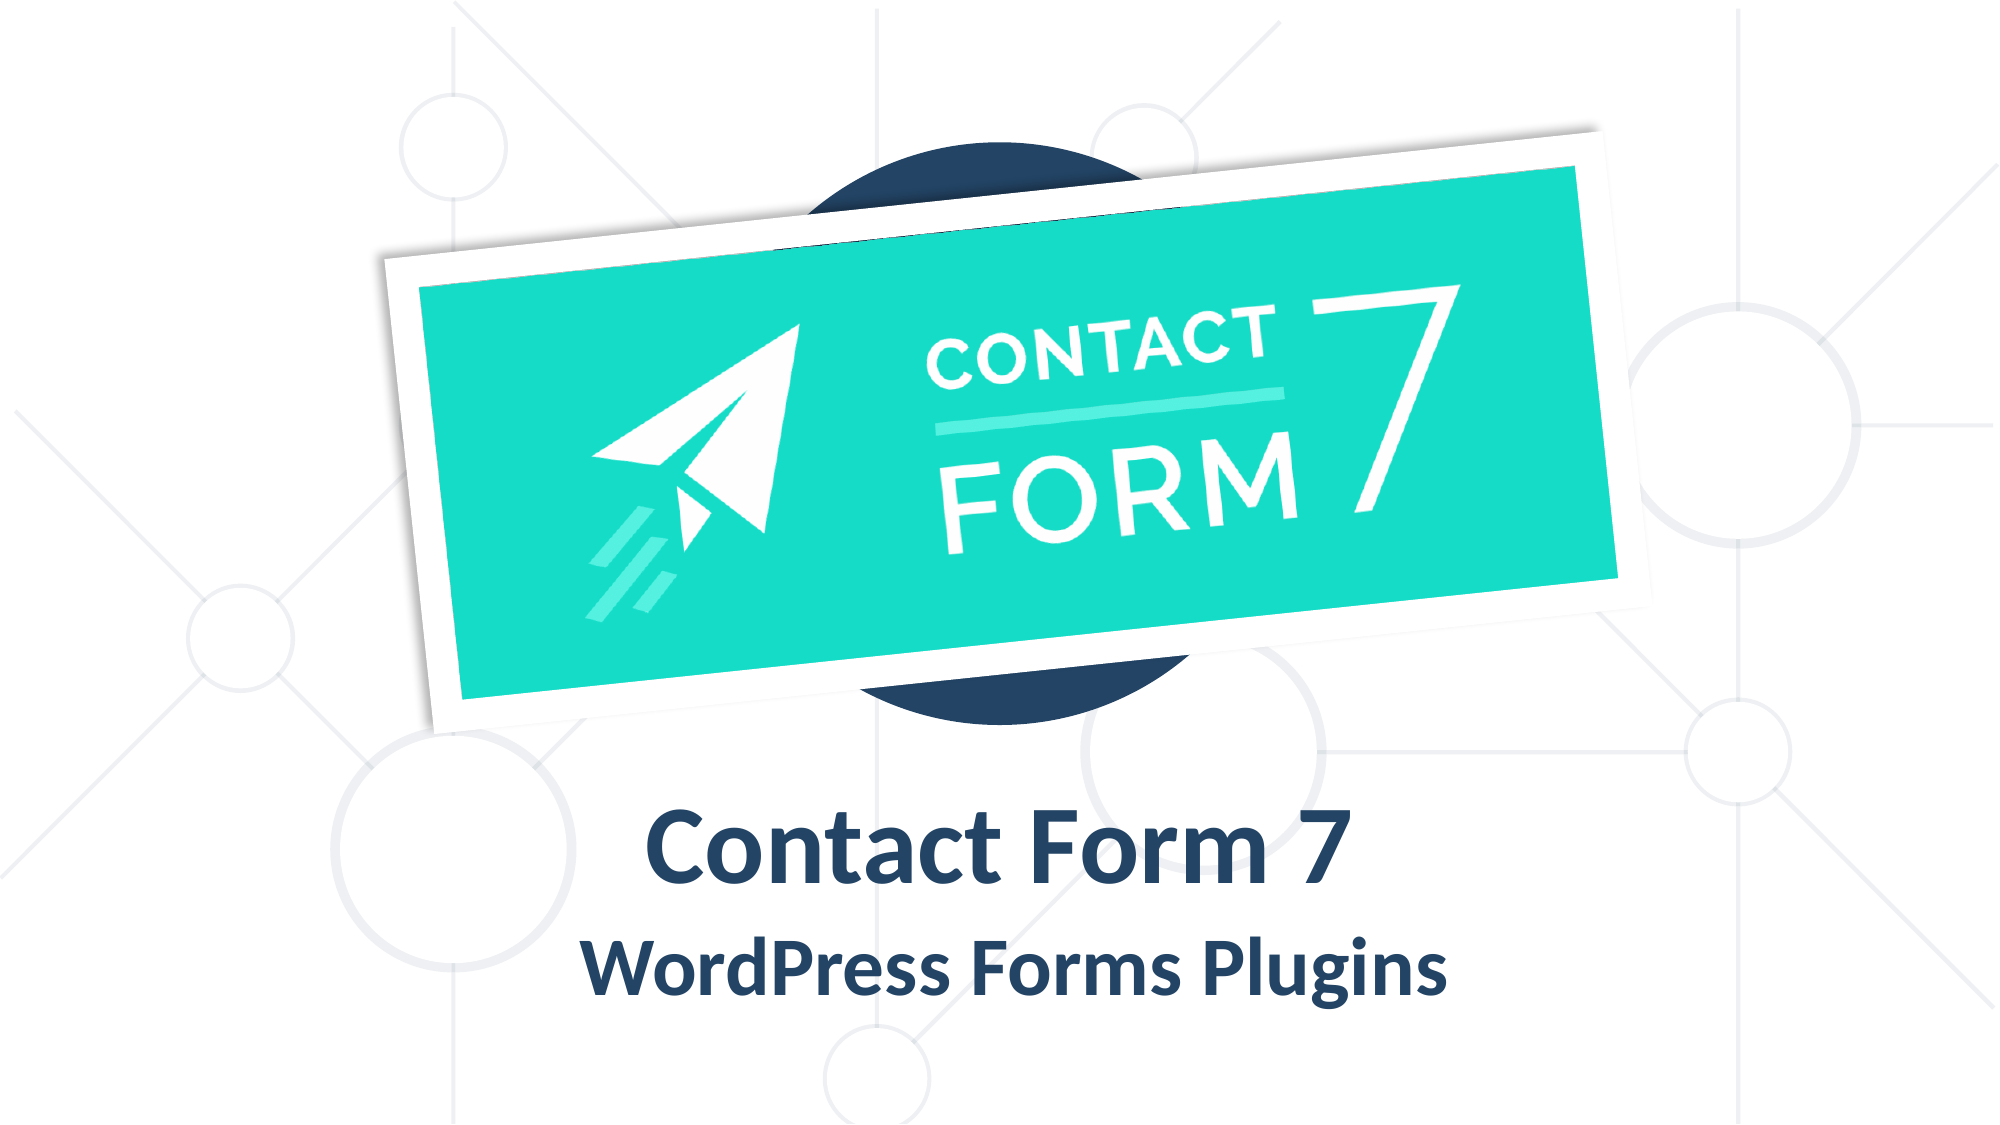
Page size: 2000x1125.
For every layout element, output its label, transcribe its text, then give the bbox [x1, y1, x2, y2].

list Contact Form 7 [100, 771, 1899, 898]
title WordPress Forms Plugins [562, 903, 1475, 1022]
picture [420, 166, 1618, 699]
